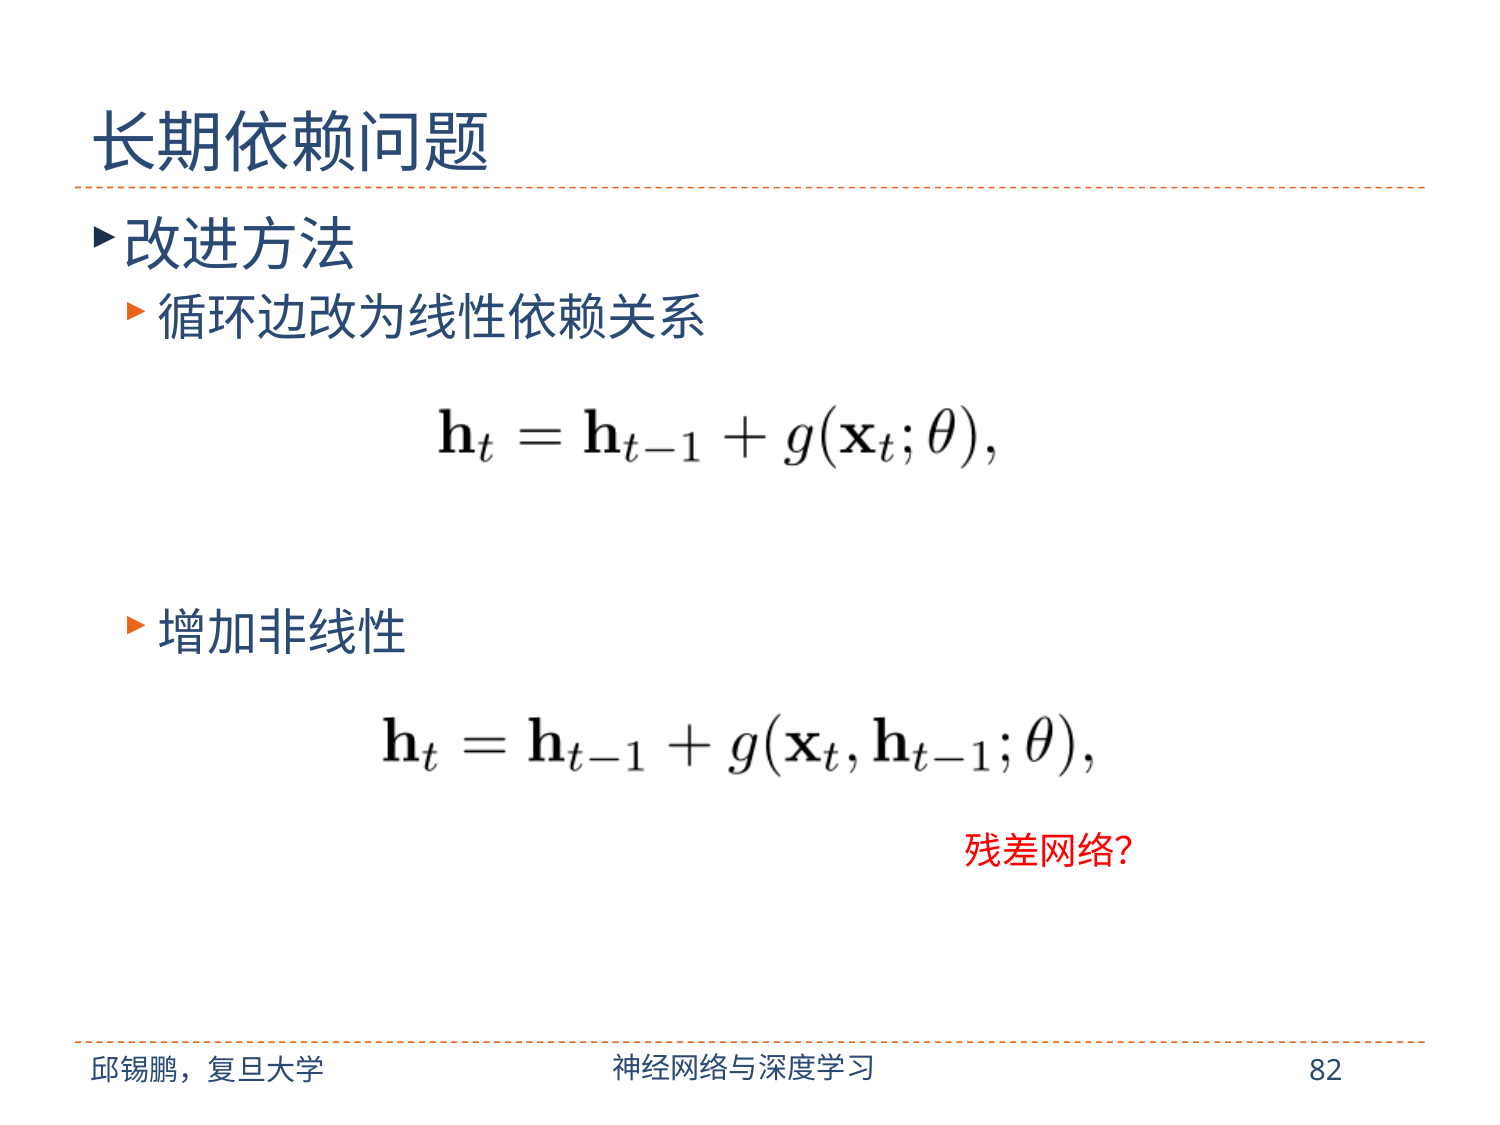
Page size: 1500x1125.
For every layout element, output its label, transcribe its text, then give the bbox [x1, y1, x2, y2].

title 长期依赖问题 [75, 24, 1425, 188]
list 改进方法 循环边改为线性依赖关系 增加非线性 [75, 200, 1425, 1010]
picture [362, 672, 1138, 811]
picture [424, 374, 1023, 498]
text_box 残差网络？ [950, 819, 1245, 880]
